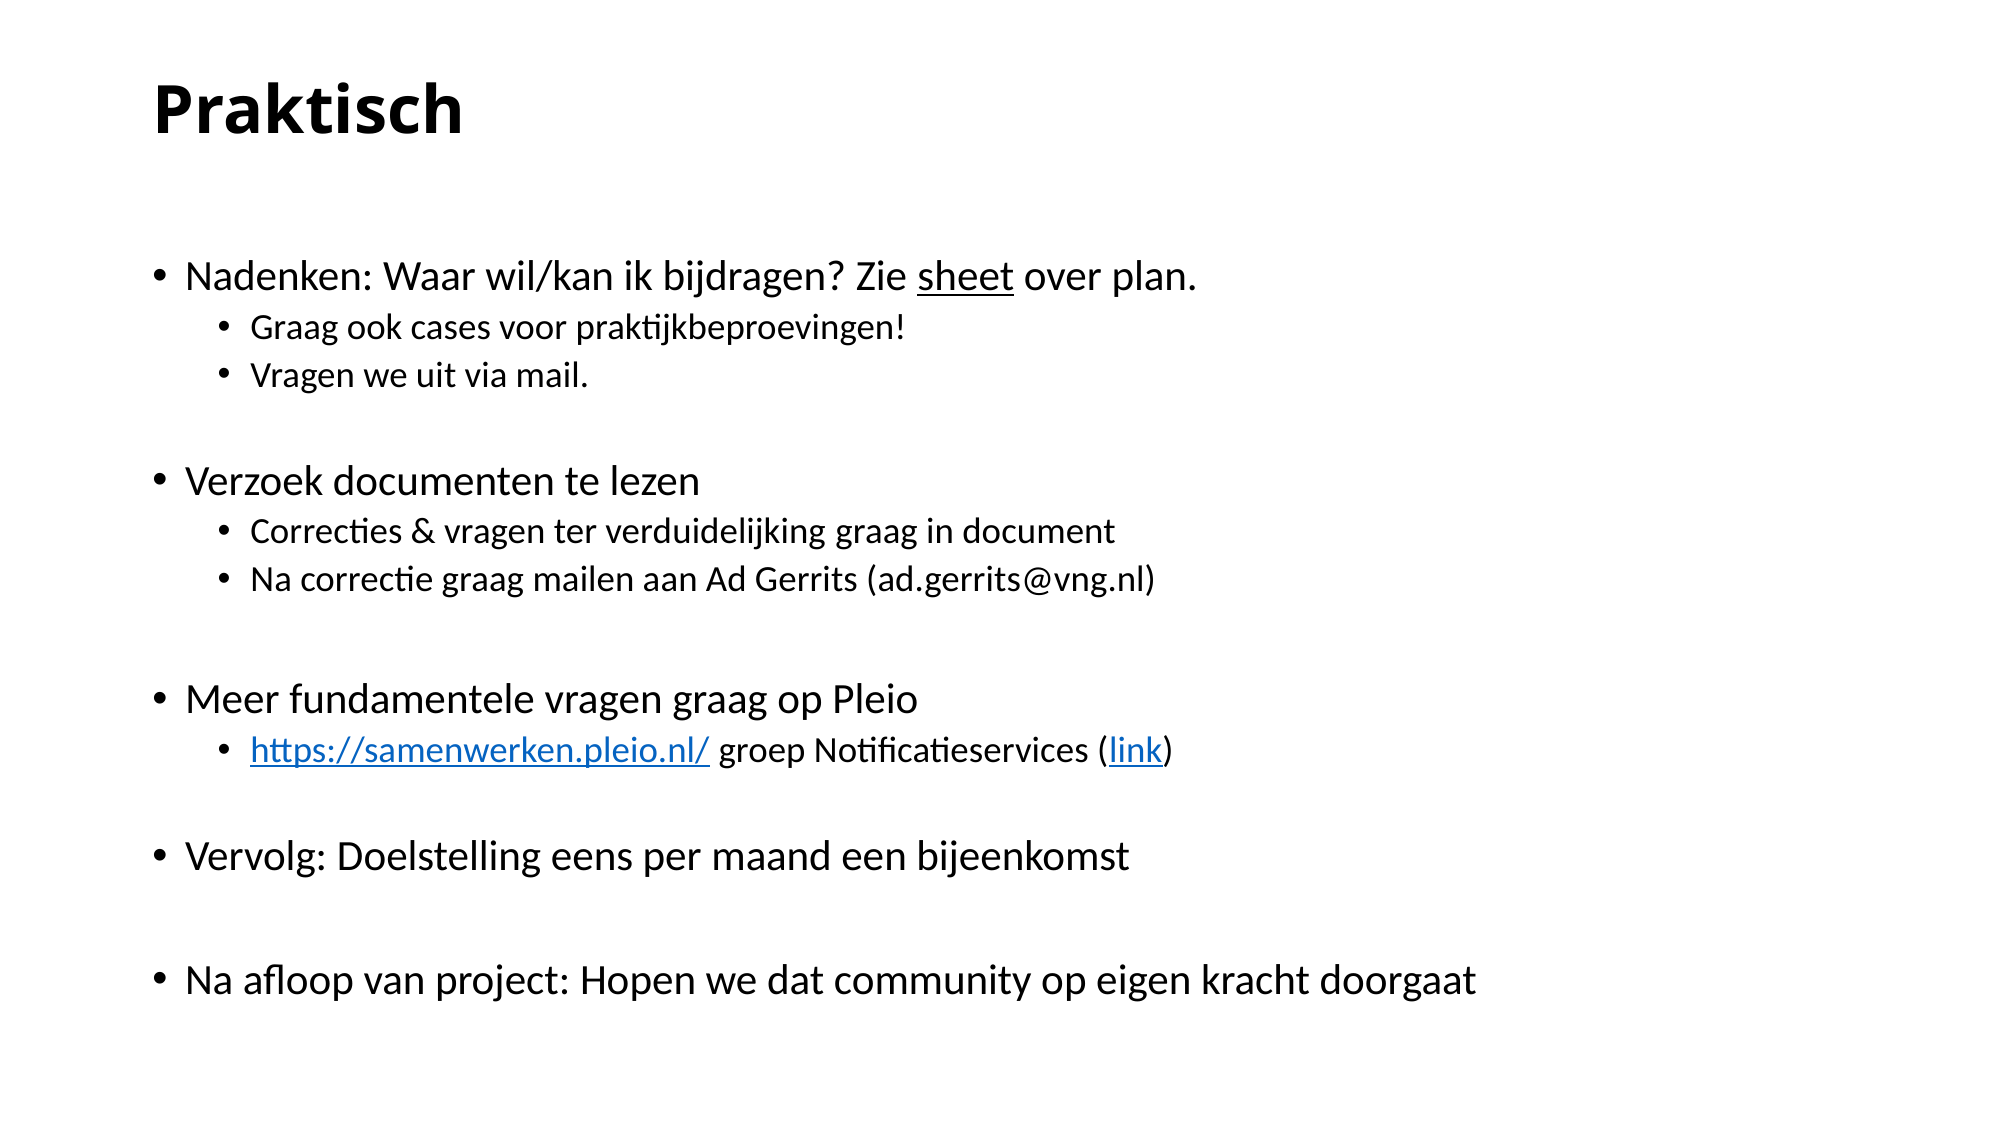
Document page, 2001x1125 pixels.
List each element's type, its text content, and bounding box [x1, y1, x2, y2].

list Nadenken: Waar wil/kan ik bijdragen? Zie sheet over plan. Graag ook cases voor praktijkbeproevingen! Vragen we uit via mail. Verzoek documenten te lezen Correcties & vragen ter verduidelijking graag in document Na correctie graag mailen aan Ad Gerrits (ad.gerrits@vng.nl) Meer fundamentele vragen graag op Pleio https://samenwerken.pleio.nl/ groep Notificatieservices (link) Vervolg: Doelstelling eens per maand een bijeenkomst Na afloop van project: Hopen we dat community op eigen kracht doorgaat [137, 178, 1863, 1014]
title Praktisch [137, 59, 1863, 164]
